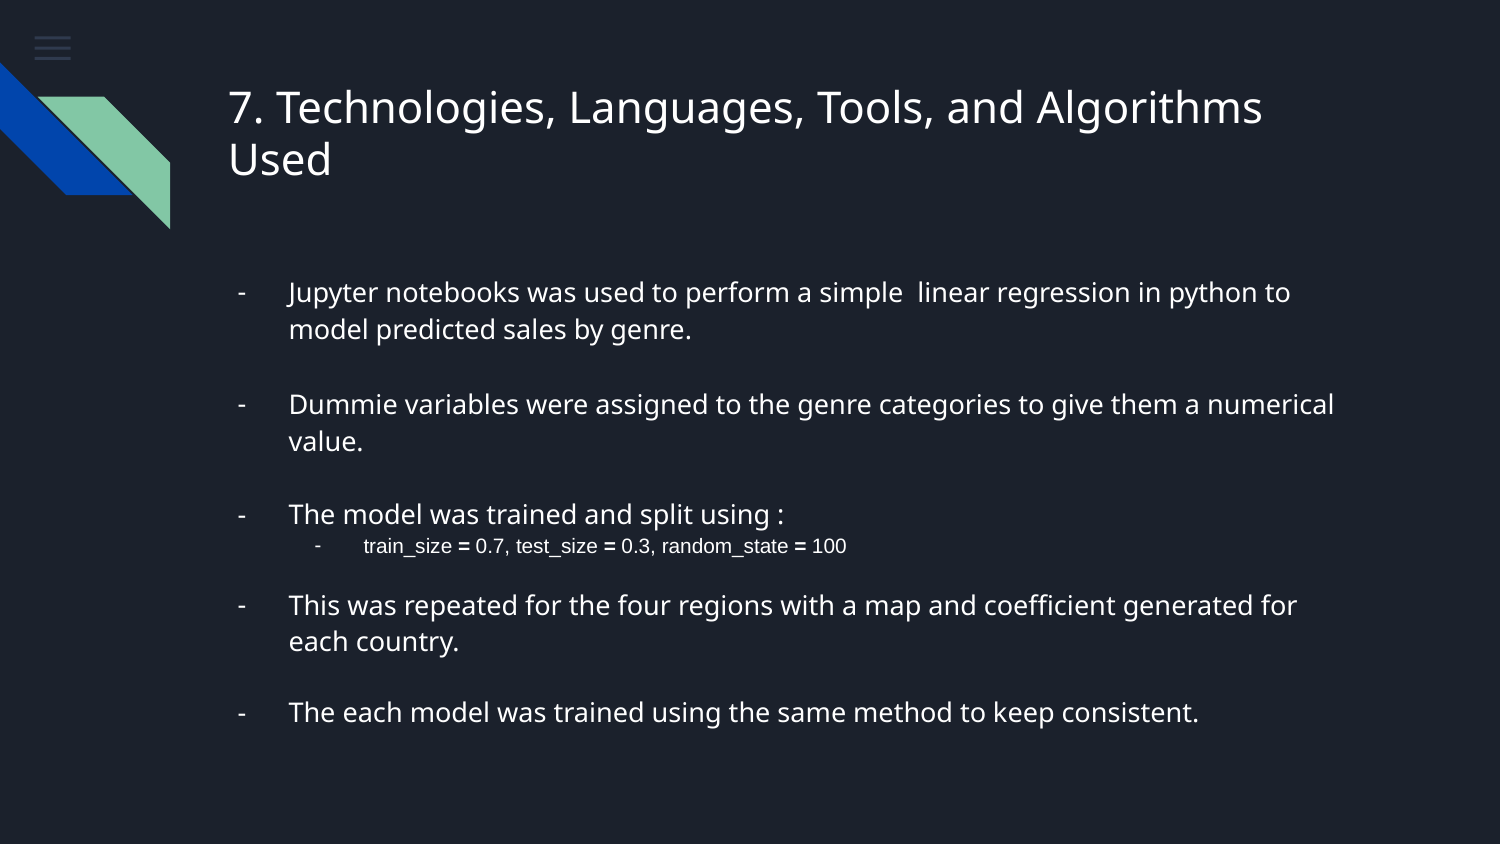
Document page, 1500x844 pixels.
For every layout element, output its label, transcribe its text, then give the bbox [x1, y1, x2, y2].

list Jupyter notebooks was used to perform a simple linear regression in python to model predicted sales by genre. Dummie variables were assigned to the genre categories to give them a numerical value. The model was trained and split using : train_size = 0.7, test_size = 0.3, random_state = 100 This was repeated for the four regions with a map and coefficient generated for each country. The each model was trained using the same method to keep consistent. [198, 255, 1354, 787]
title 7. Technologies, Languages, Tools, and Algorithms Used [212, 64, 1368, 215]
